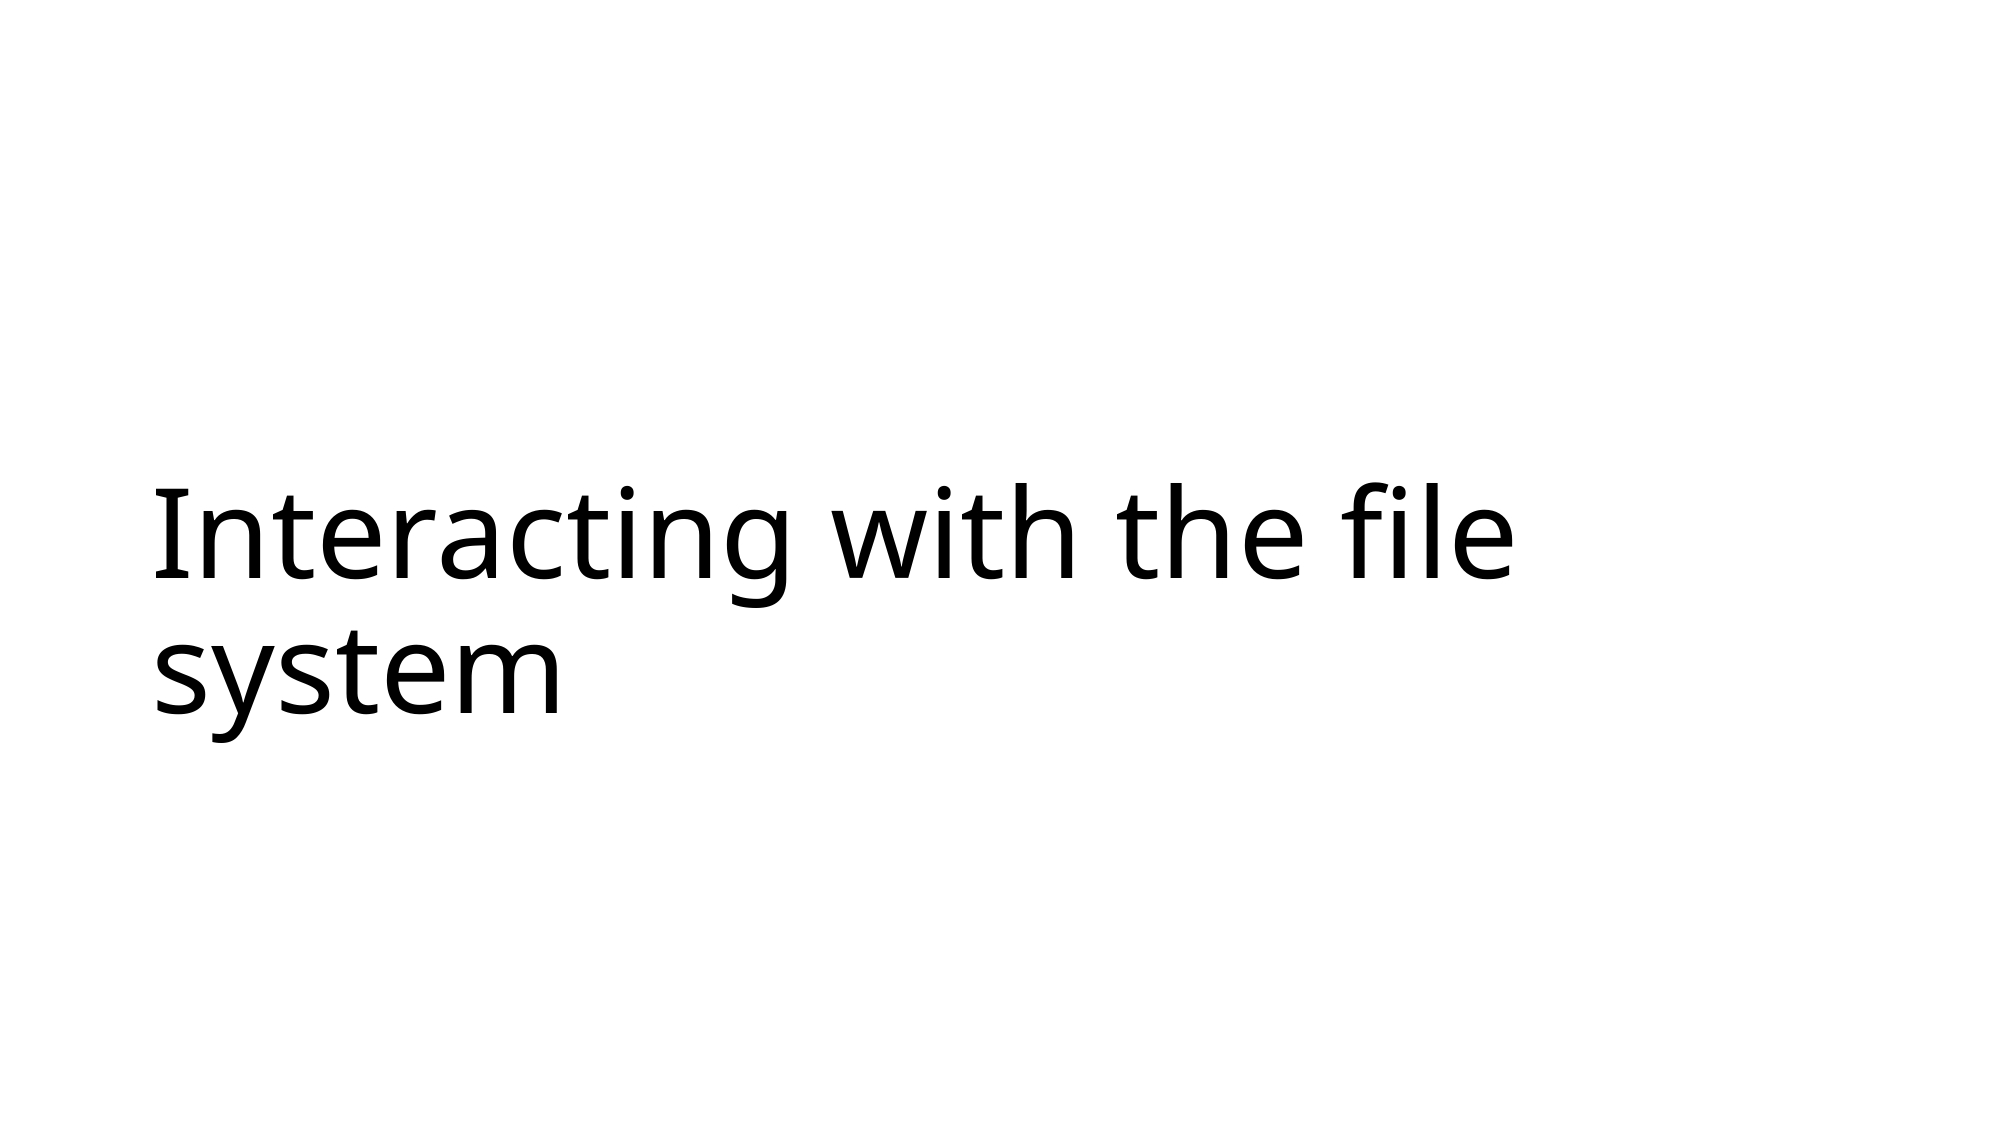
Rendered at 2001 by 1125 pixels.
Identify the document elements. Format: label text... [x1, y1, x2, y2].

title Interacting with the file system [136, 280, 1862, 749]
